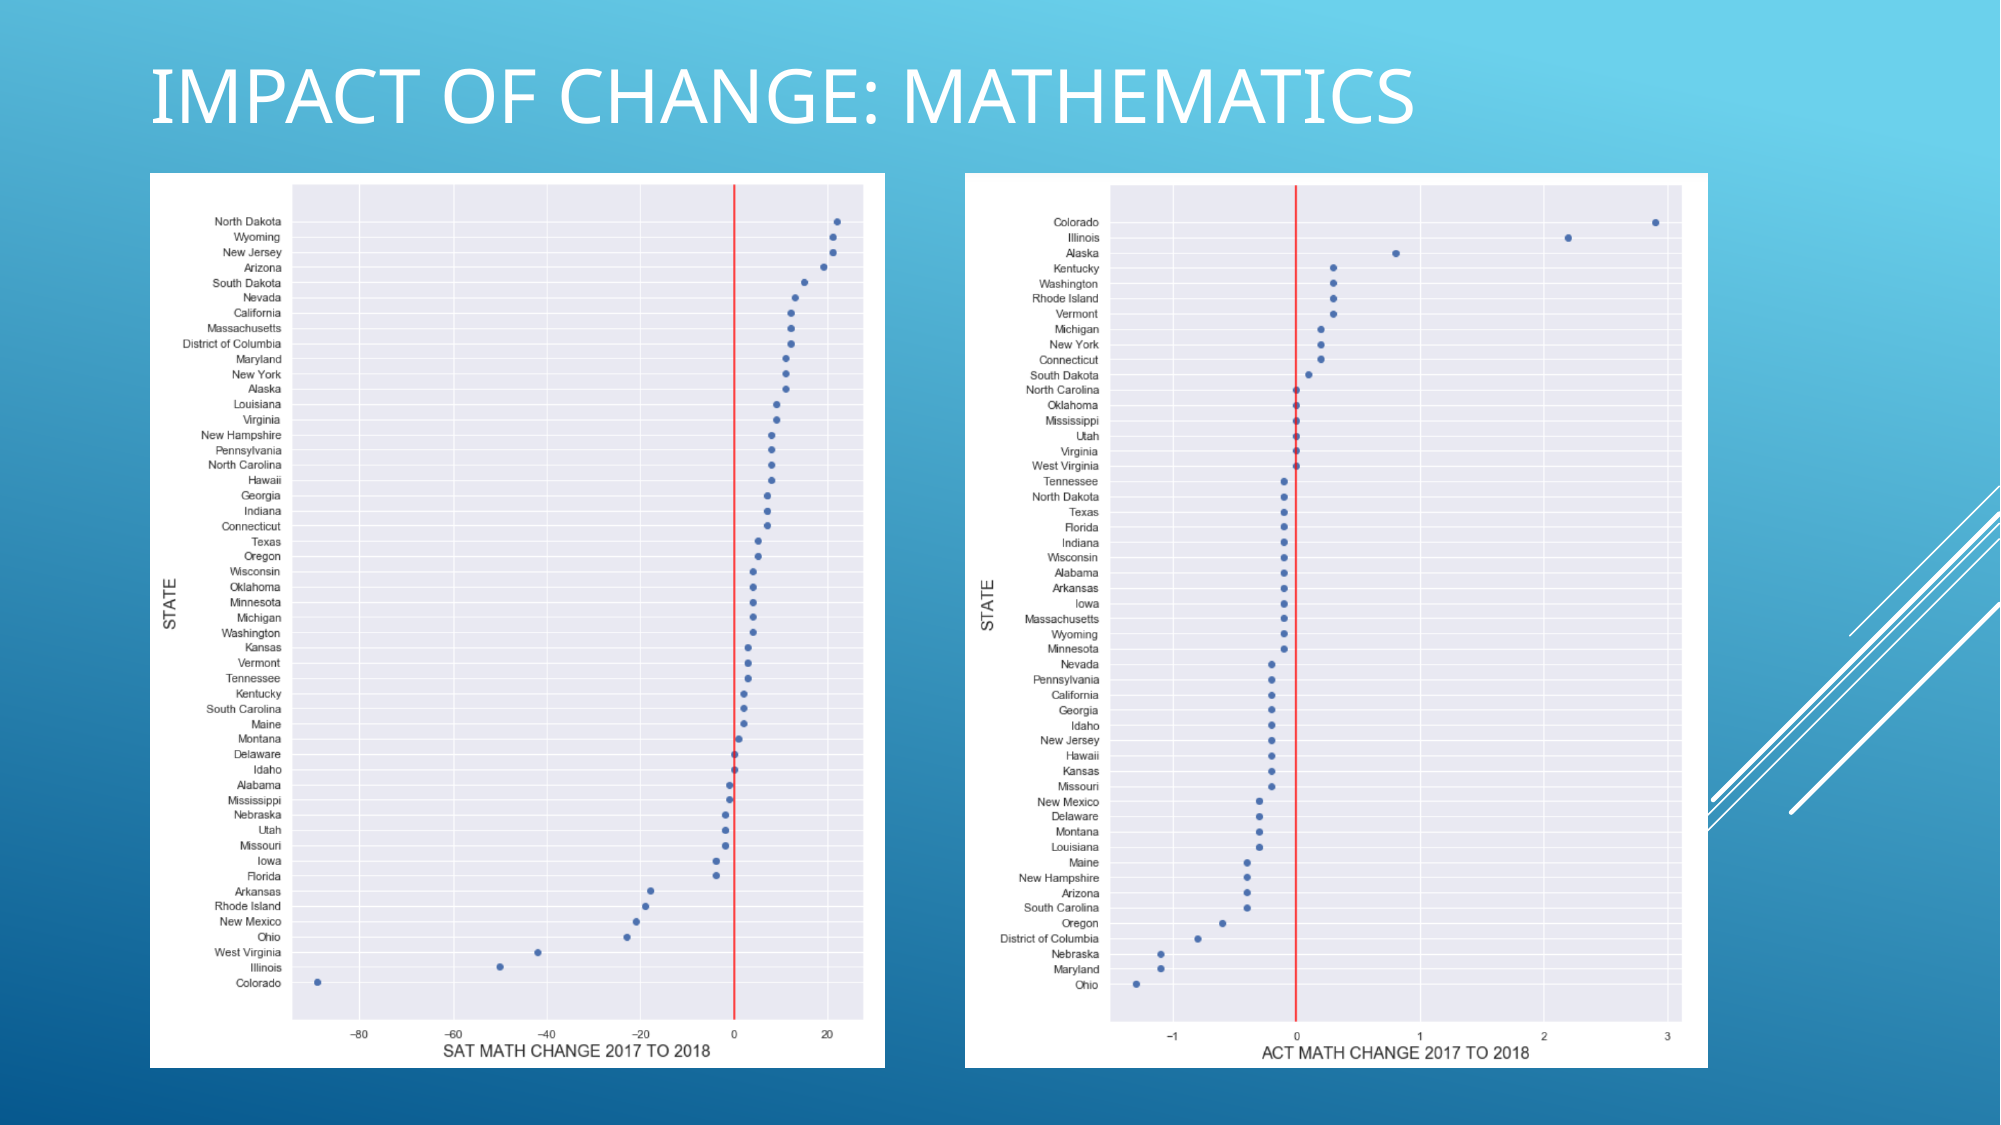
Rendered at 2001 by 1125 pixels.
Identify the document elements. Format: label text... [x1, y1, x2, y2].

title Impact of Change: Mathematics [135, 13, 1989, 174]
picture [150, 173, 885, 1068]
picture [964, 173, 1708, 1068]
